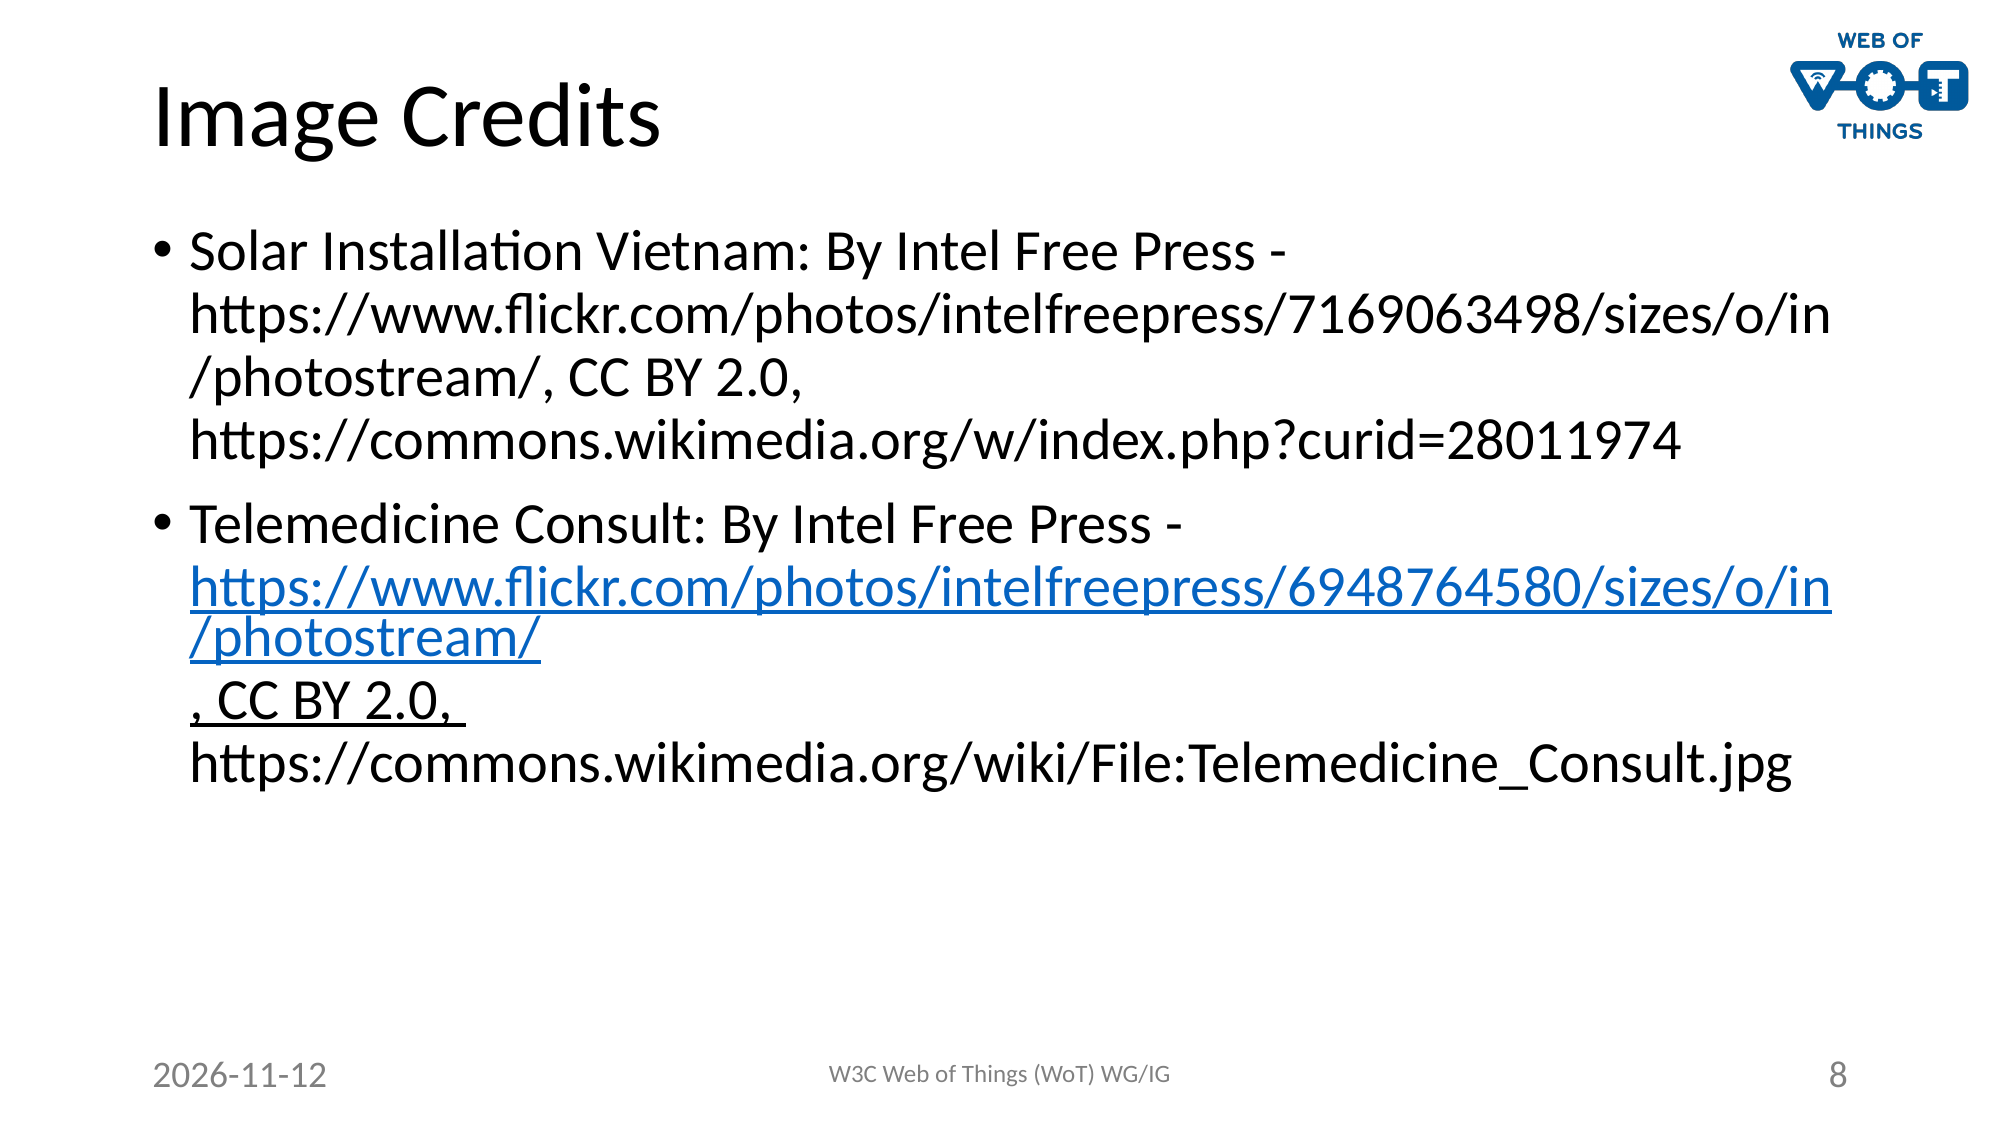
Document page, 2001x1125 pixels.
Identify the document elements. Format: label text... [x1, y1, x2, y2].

list Solar Installation Vietnam: By Intel Free Press - https://www.flickr.com/photos/intelfreepress/7169063498/sizes/o/in/photostream/, CC BY 2.0, https://commons.wikimedia.org/w/index.php?curid=28011974 Telemedicine Consult: By Intel Free Press - https://www.flickr.com/photos/intelfreepress/6948764580/sizes/o/in/photostream/, CC BY 2.0, https://commons.wikimedia.org/wiki/File:Telemedicine_Consult.jpg [137, 212, 1863, 1014]
title Image Credits [137, 59, 1863, 212]
picture [1773, 22, 1985, 149]
footer W3C Web of Things (WoT) WG/IG [662, 1042, 1338, 1103]
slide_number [137, 1042, 588, 1103]
slide_number 8 [1412, 1042, 1863, 1103]
